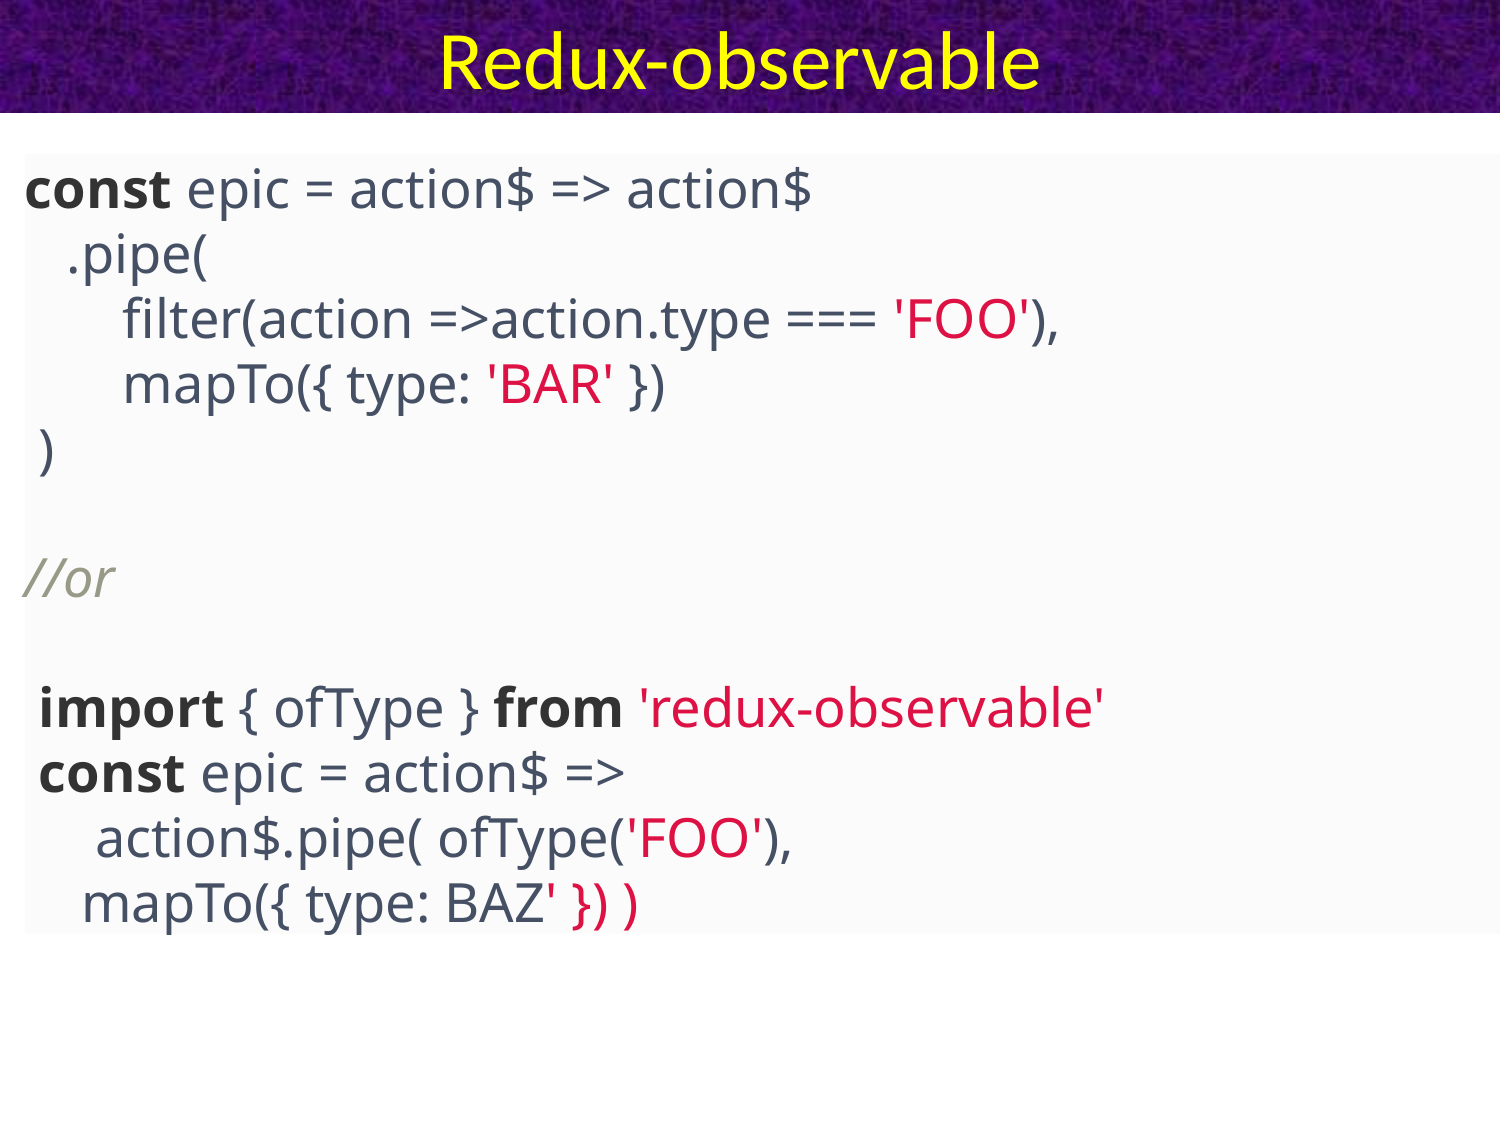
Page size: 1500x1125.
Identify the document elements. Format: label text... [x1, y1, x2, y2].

title Redux-observable [0, 0, 1500, 113]
text_box const epic = action$ => action$ .pipe( filter(action =>action.type === 'FOO'), mapTo({ type: 'BAR' }) ) //or import { ofType } from 'redux-observable' const epic = action$ => action$.pipe( ofType('FOO'), mapTo({ type: BAZ' }) ) [24, 153, 1500, 934]
